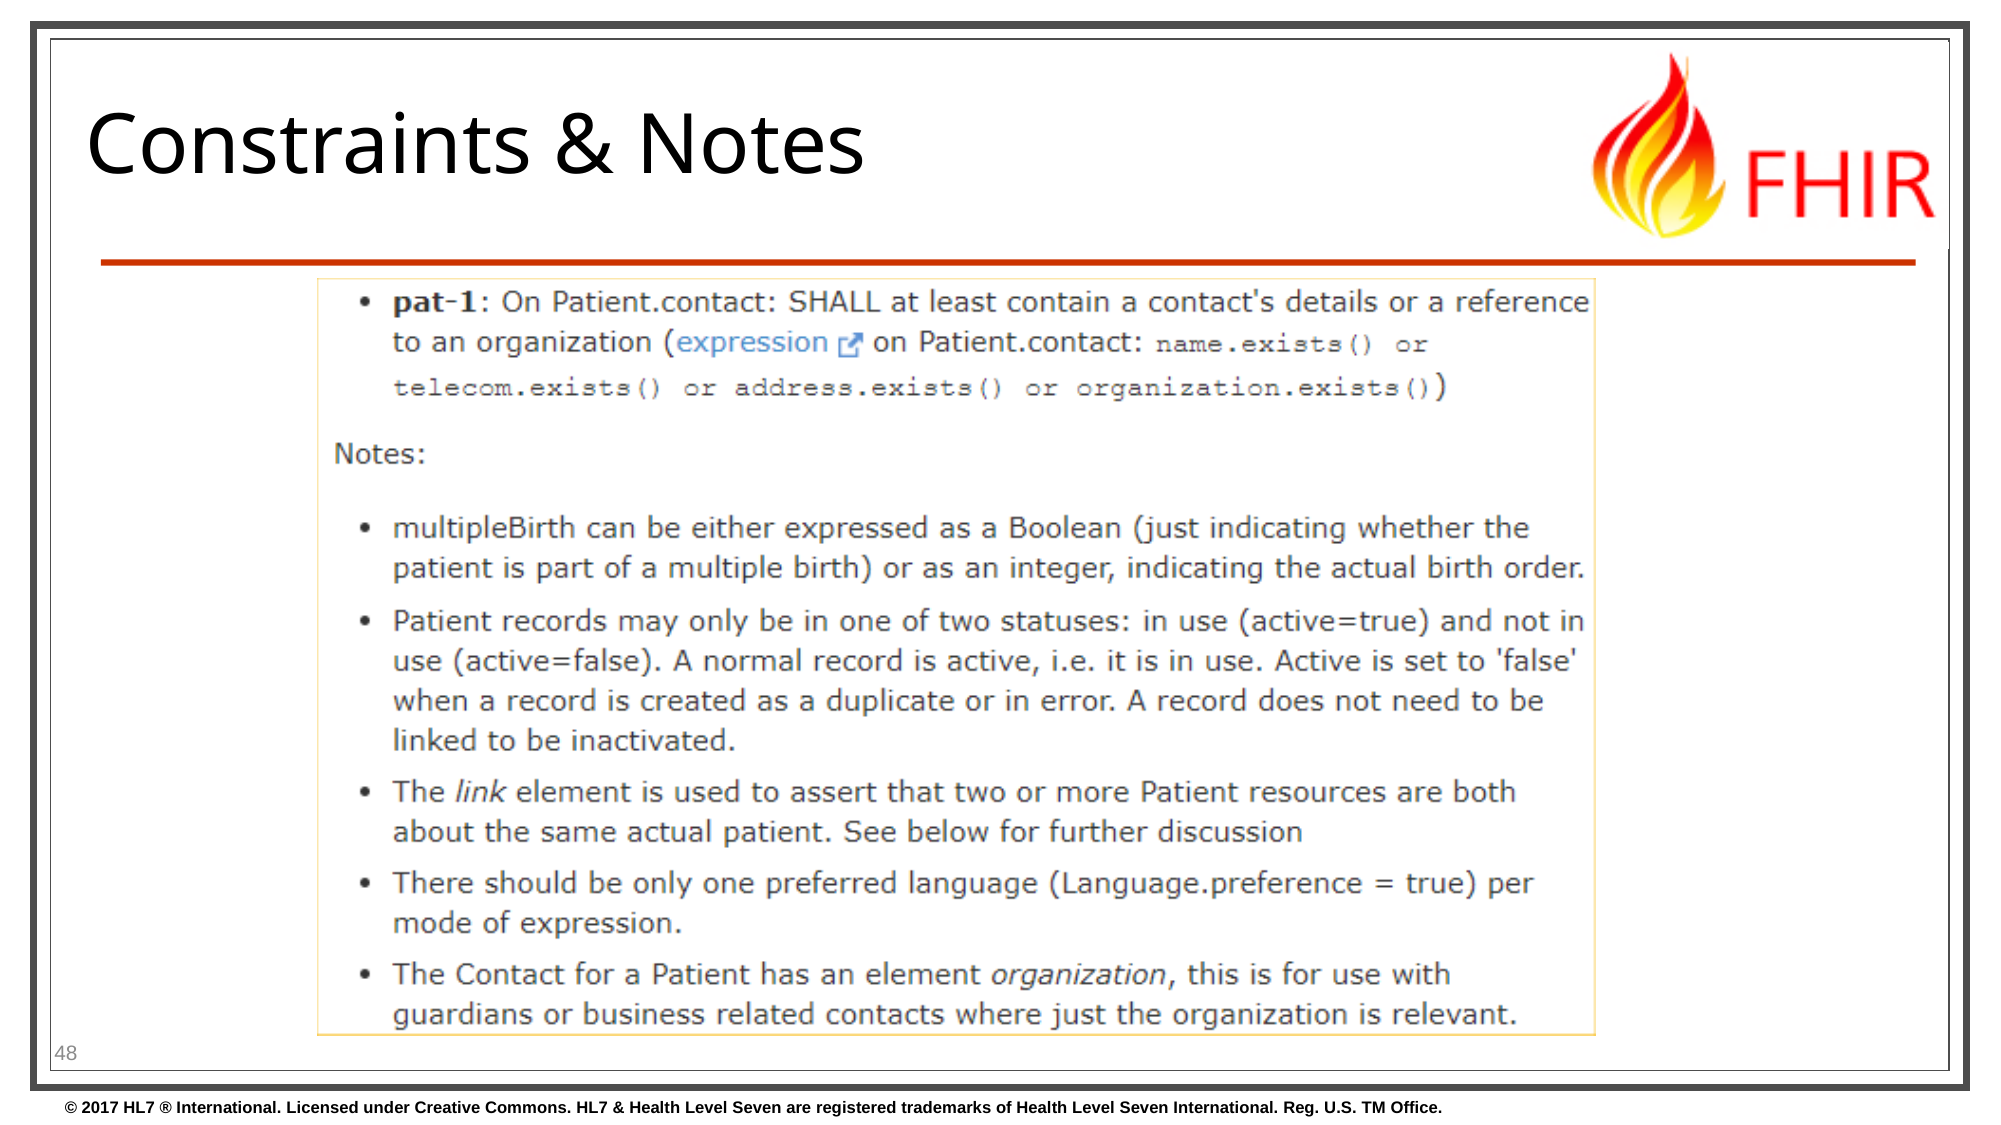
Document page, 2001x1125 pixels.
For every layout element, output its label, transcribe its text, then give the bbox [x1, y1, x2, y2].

slide_number 48 [39, 1034, 197, 1071]
picture [316, 278, 1596, 1036]
picture [1578, 42, 1949, 249]
title Constraints & Notes [70, 54, 1504, 244]
